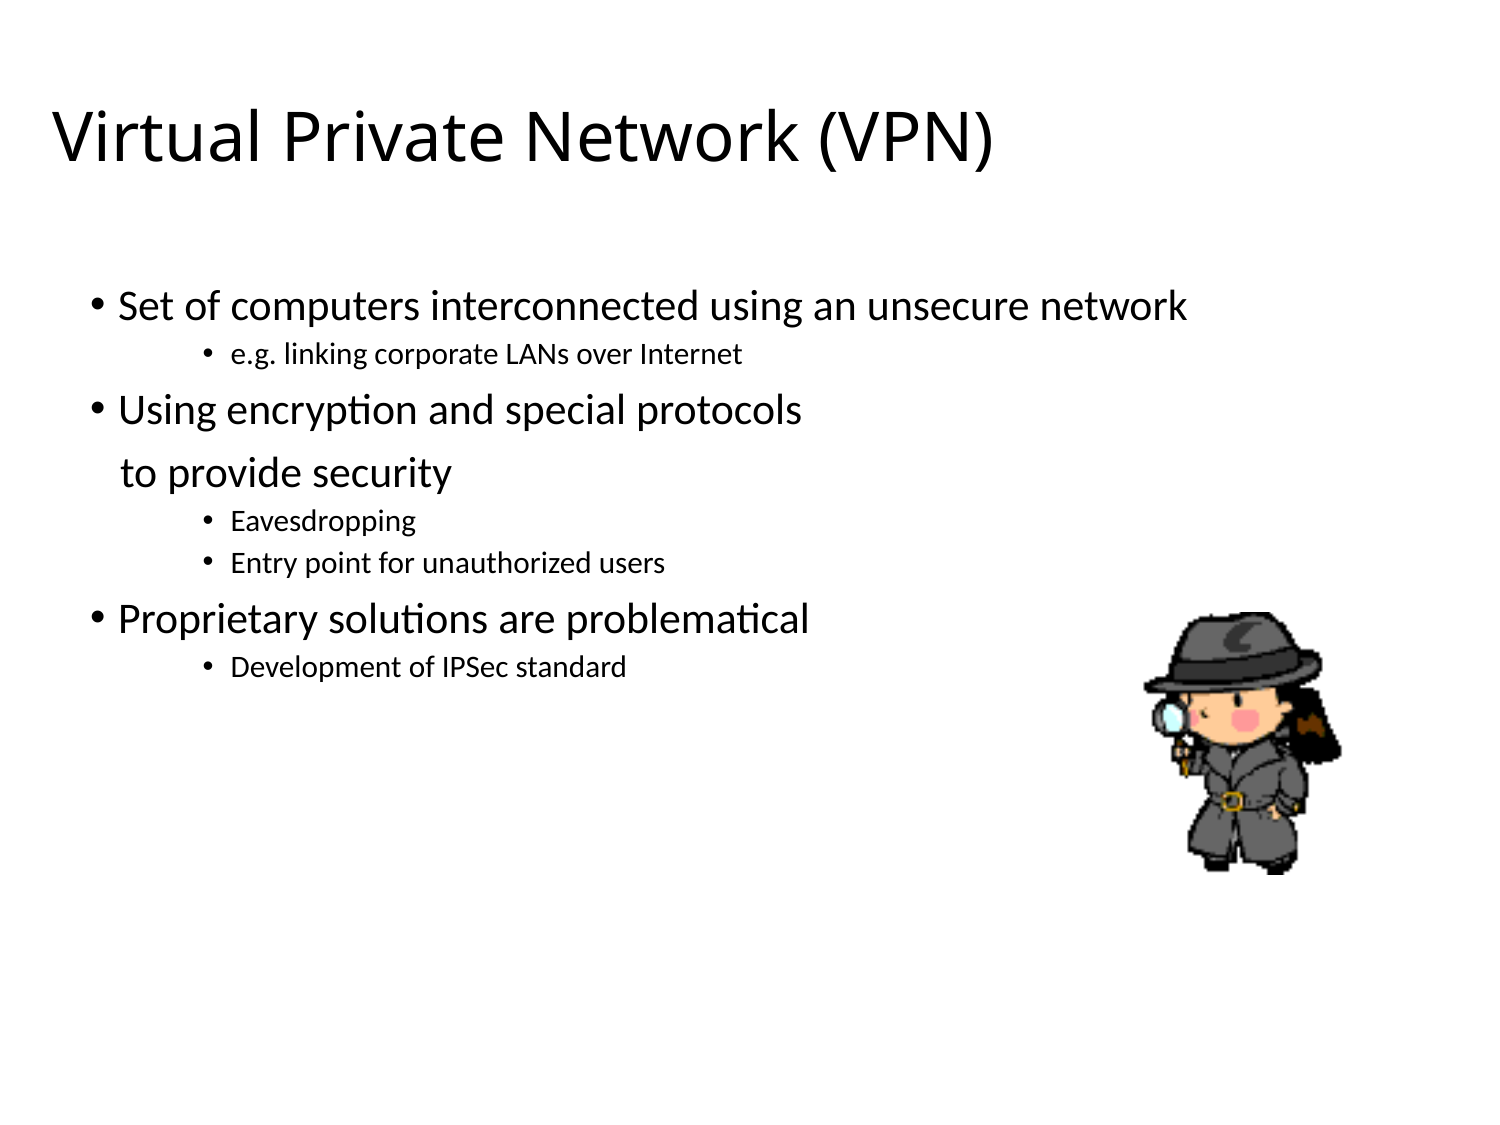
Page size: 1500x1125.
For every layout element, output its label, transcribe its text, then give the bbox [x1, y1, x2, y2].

list Set of computers interconnected using an unsecure network e.g. linking corporate LANs over Internet Using encryption and special protocols to provide security Eavesdropping Entry point for unauthorized users Proprietary solutions are problematical Development of IPSec standard [75, 275, 1425, 1125]
picture [1112, 612, 1375, 875]
title Virtual Private Network (VPN) [37, 45, 1463, 233]
